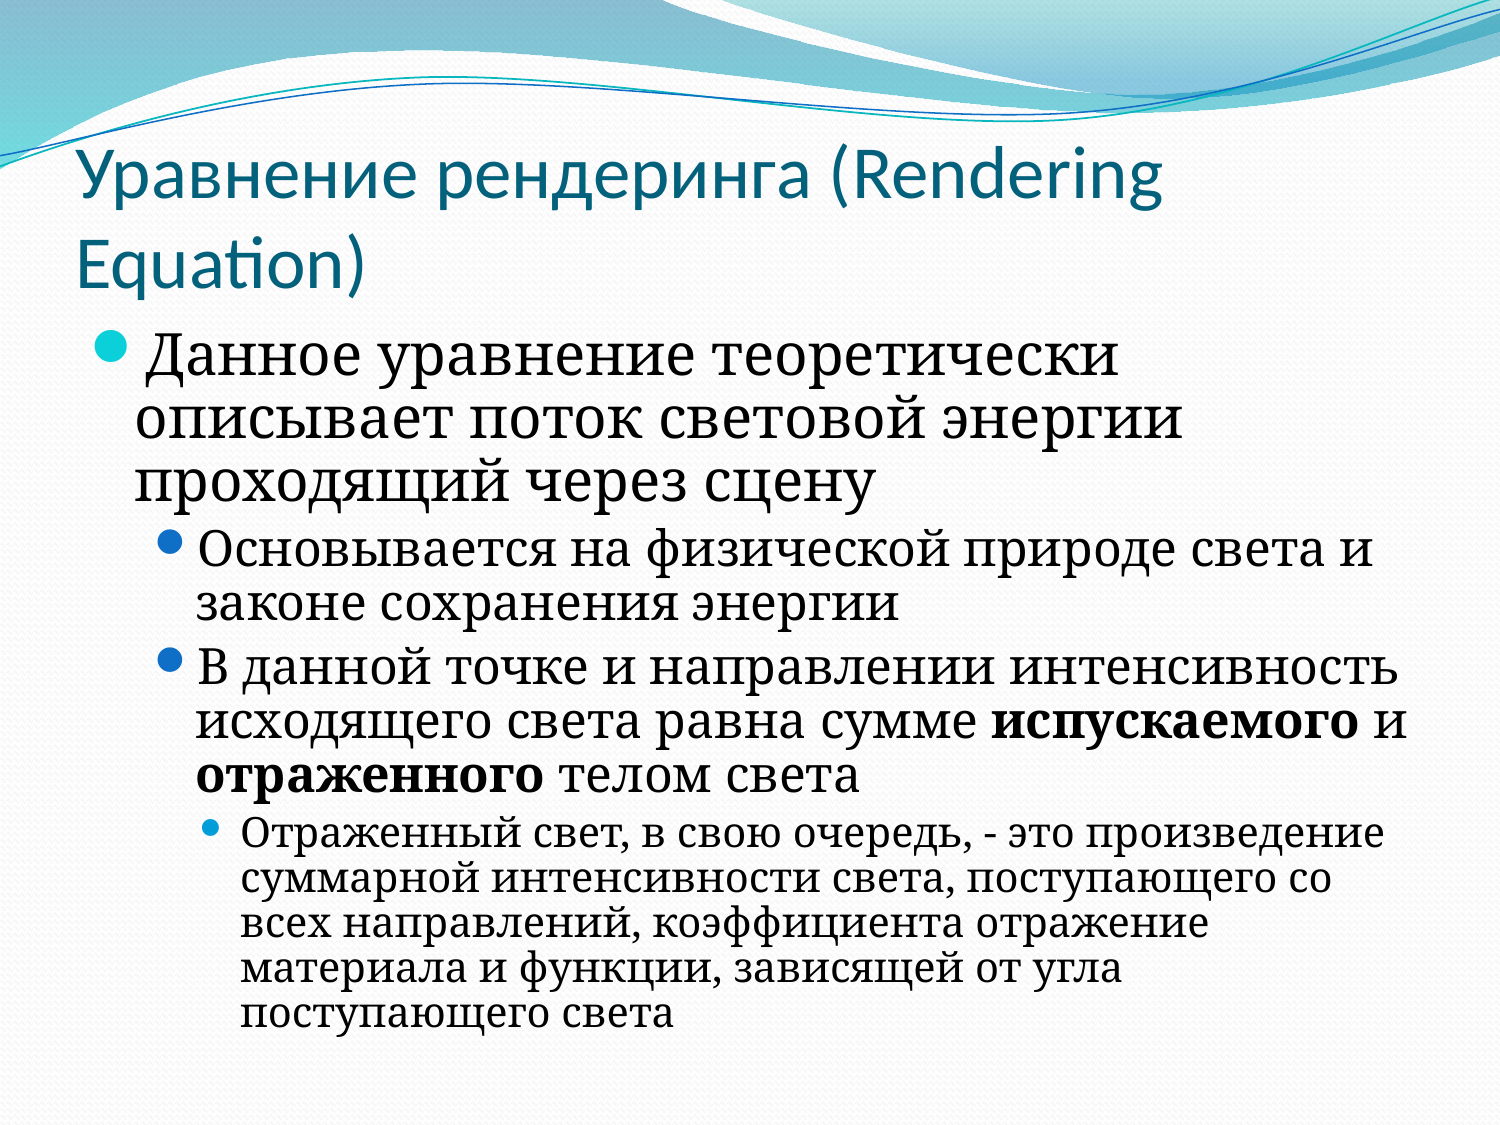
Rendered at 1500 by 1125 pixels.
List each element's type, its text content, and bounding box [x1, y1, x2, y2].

title Уравнение рендеринга (Rendering Equation) [74, 115, 1426, 304]
list Данное уравнение теоретически описывает поток световой энергии проходящий через сцену Основывается на физической природе света и законе сохранения энергии В данной точке и направлении интенсивность исходящего света равна сумме испускаемого и отраженного телом света Отраженный свет, в свою очередь, - это произведение суммарной интенсивности света, поступающего со всех направлений, коэффициента отражение материала и функции, зависящей от угла поступающего света [74, 317, 1426, 1038]
